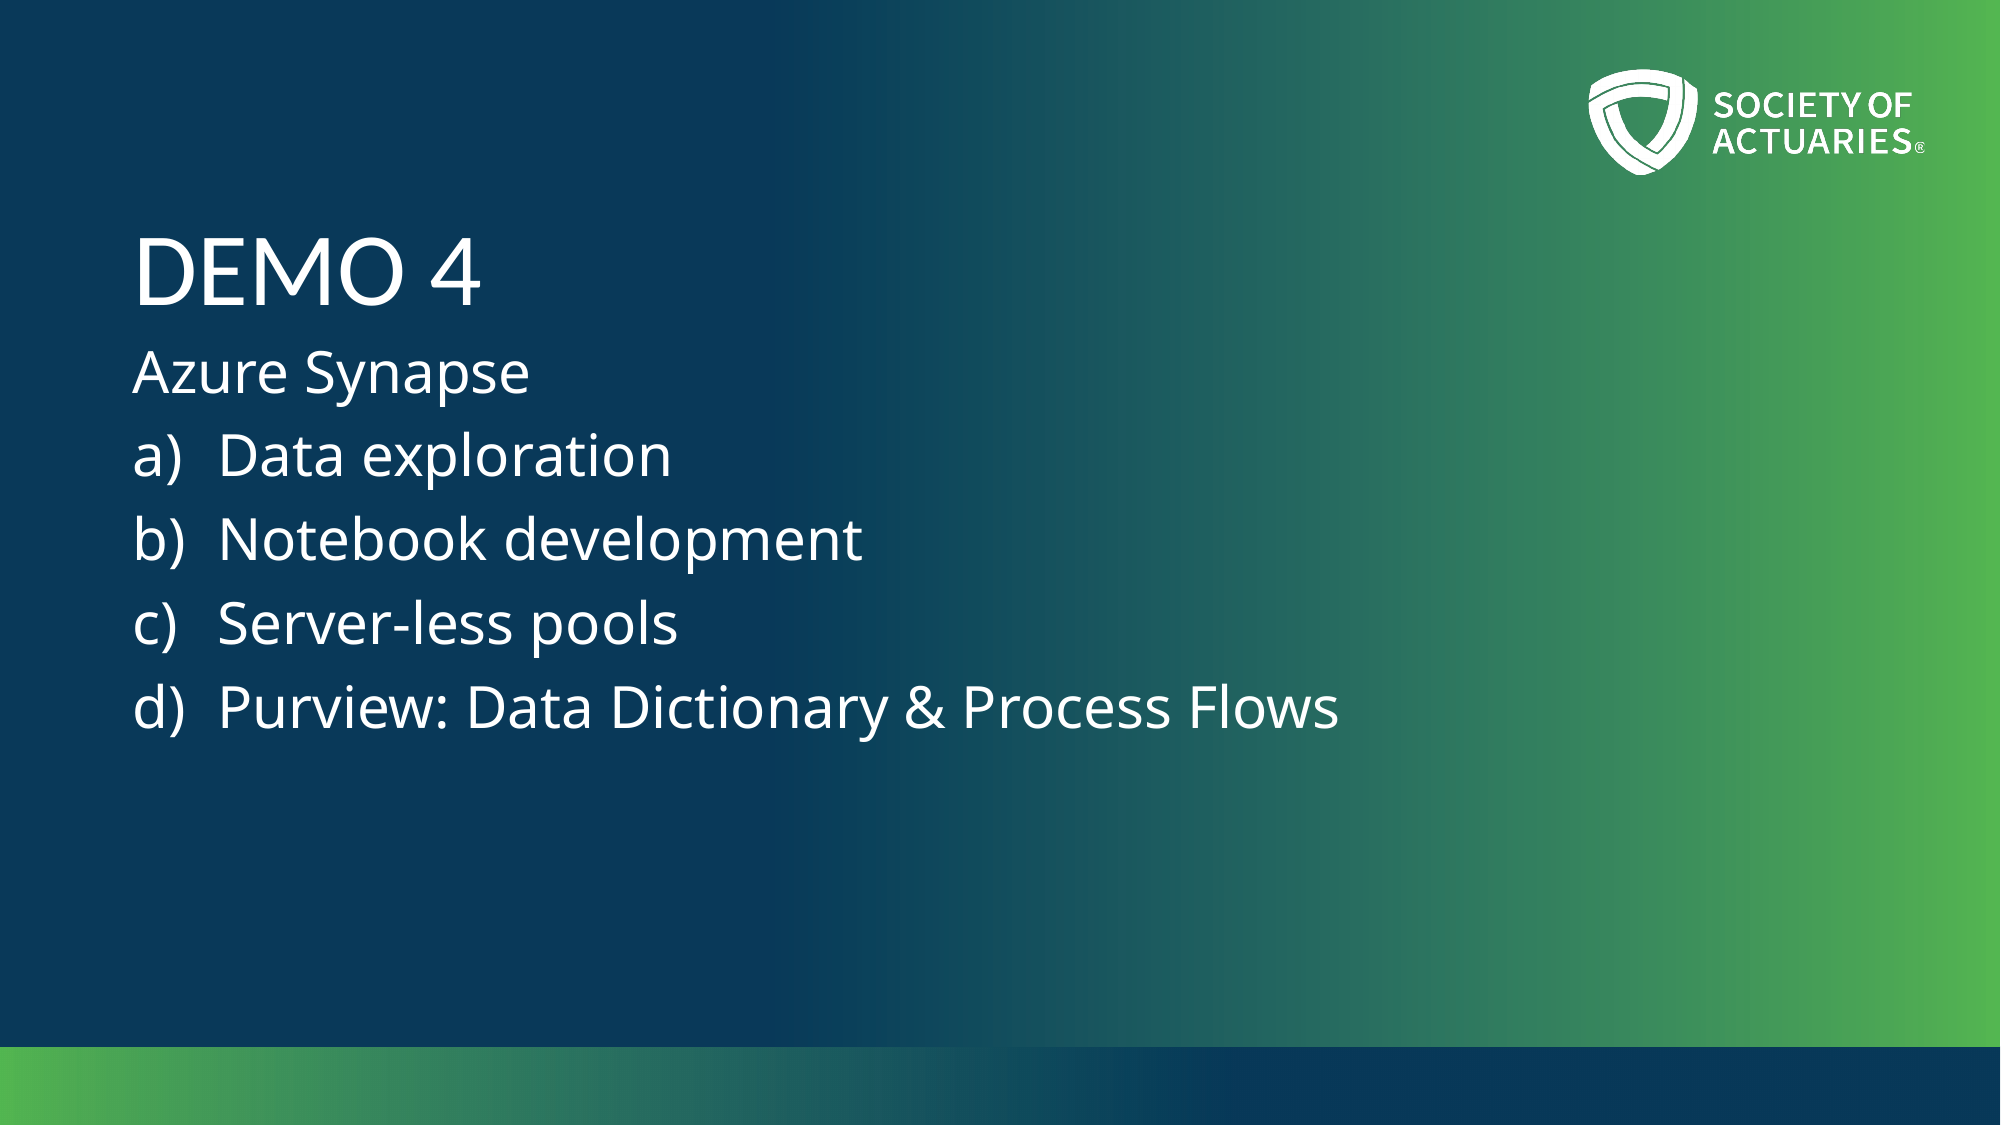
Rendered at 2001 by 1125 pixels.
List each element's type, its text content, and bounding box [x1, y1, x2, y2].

text_box Azure Synapse Data exploration Notebook development Server-less pools Purview: Data Dictionary & Process Flows [118, 335, 1885, 956]
title DEMO 4 [118, 208, 1885, 335]
